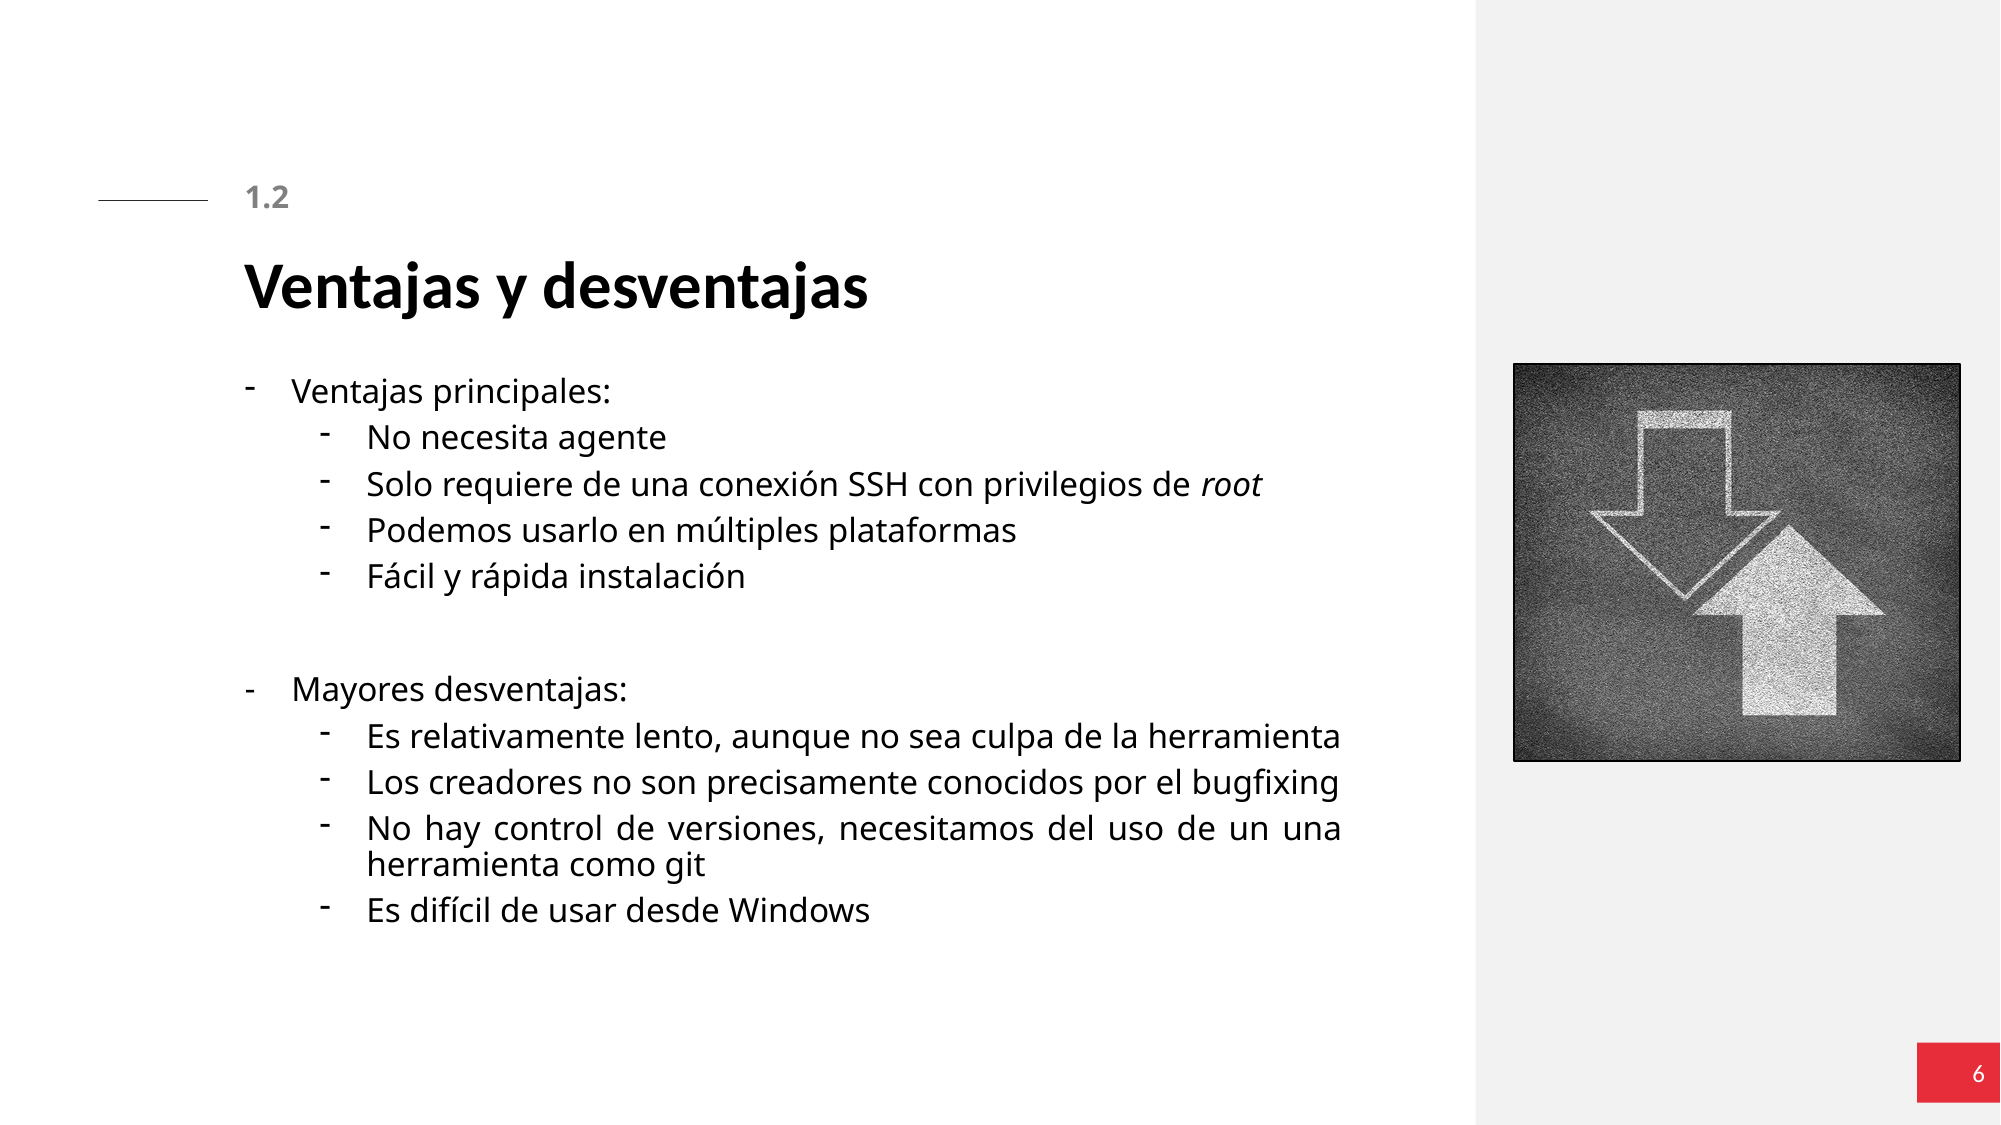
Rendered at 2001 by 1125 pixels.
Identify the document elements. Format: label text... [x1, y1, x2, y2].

list 1.2 [229, 174, 607, 224]
picture [1514, 365, 1959, 760]
title Ventajas y desventajas [229, 241, 1360, 332]
slide_number 6 [1917, 1042, 2000, 1103]
list Ventajas principales: No necesita agente Solo requiere de una conexión SSH con privilegios de root Podemos usarlo en múltiples plataformas Fácil y rápida instalación Mayores desventajas: Es relativamente lento, aunque no sea culpa de la herramienta Los creadores no son precisamente conocidos por el bugfixing No hay control de versiones, necesitamos del uso de un una herramienta como git Es difícil de usar desde Windows [229, 367, 1360, 964]
